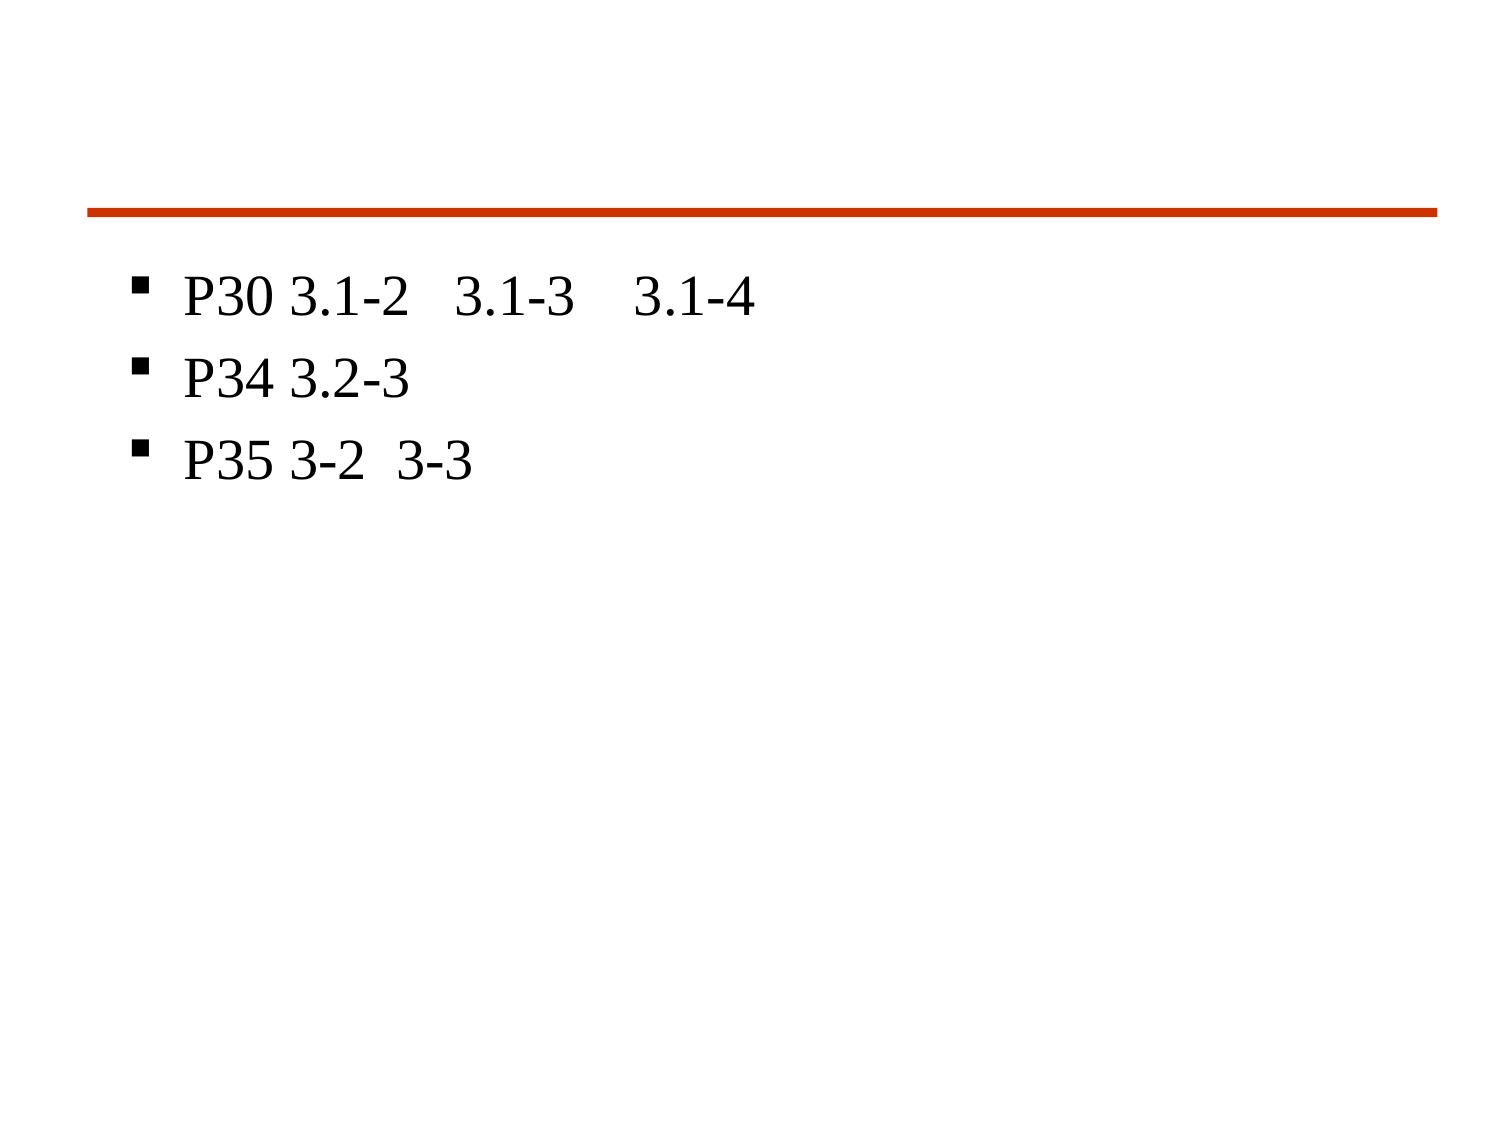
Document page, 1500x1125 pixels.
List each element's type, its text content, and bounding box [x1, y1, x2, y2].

list P30 3.1-2 3.1-3 3.1-4 P34 3.2-3 P35 3-2 3-3 [112, 249, 1388, 1000]
